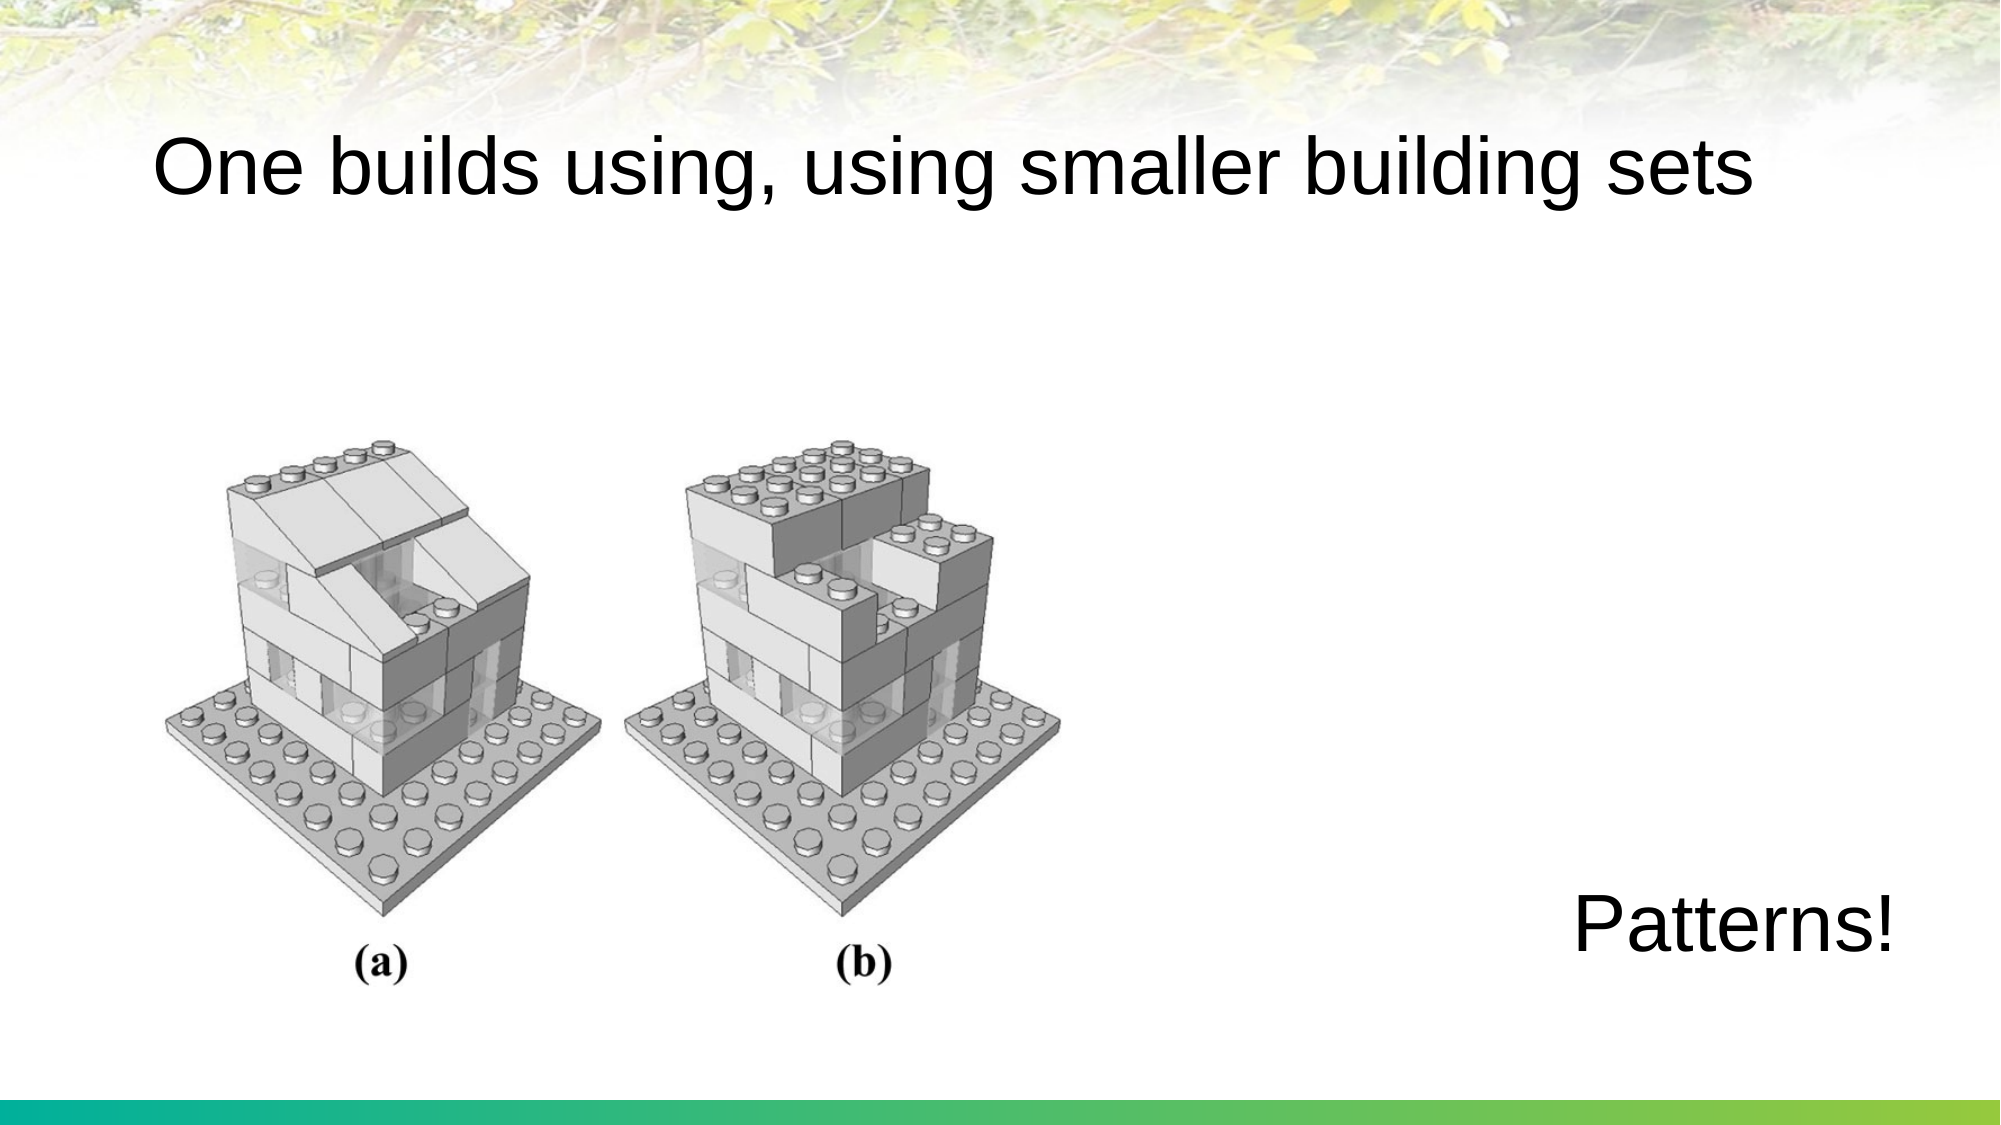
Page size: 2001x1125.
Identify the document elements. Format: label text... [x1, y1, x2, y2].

picture [162, 437, 1065, 988]
picture [0, 0, 2000, 182]
title One builds using, using smaller building sets [137, 59, 1863, 278]
text_box Patterns! [1249, 837, 1913, 1013]
